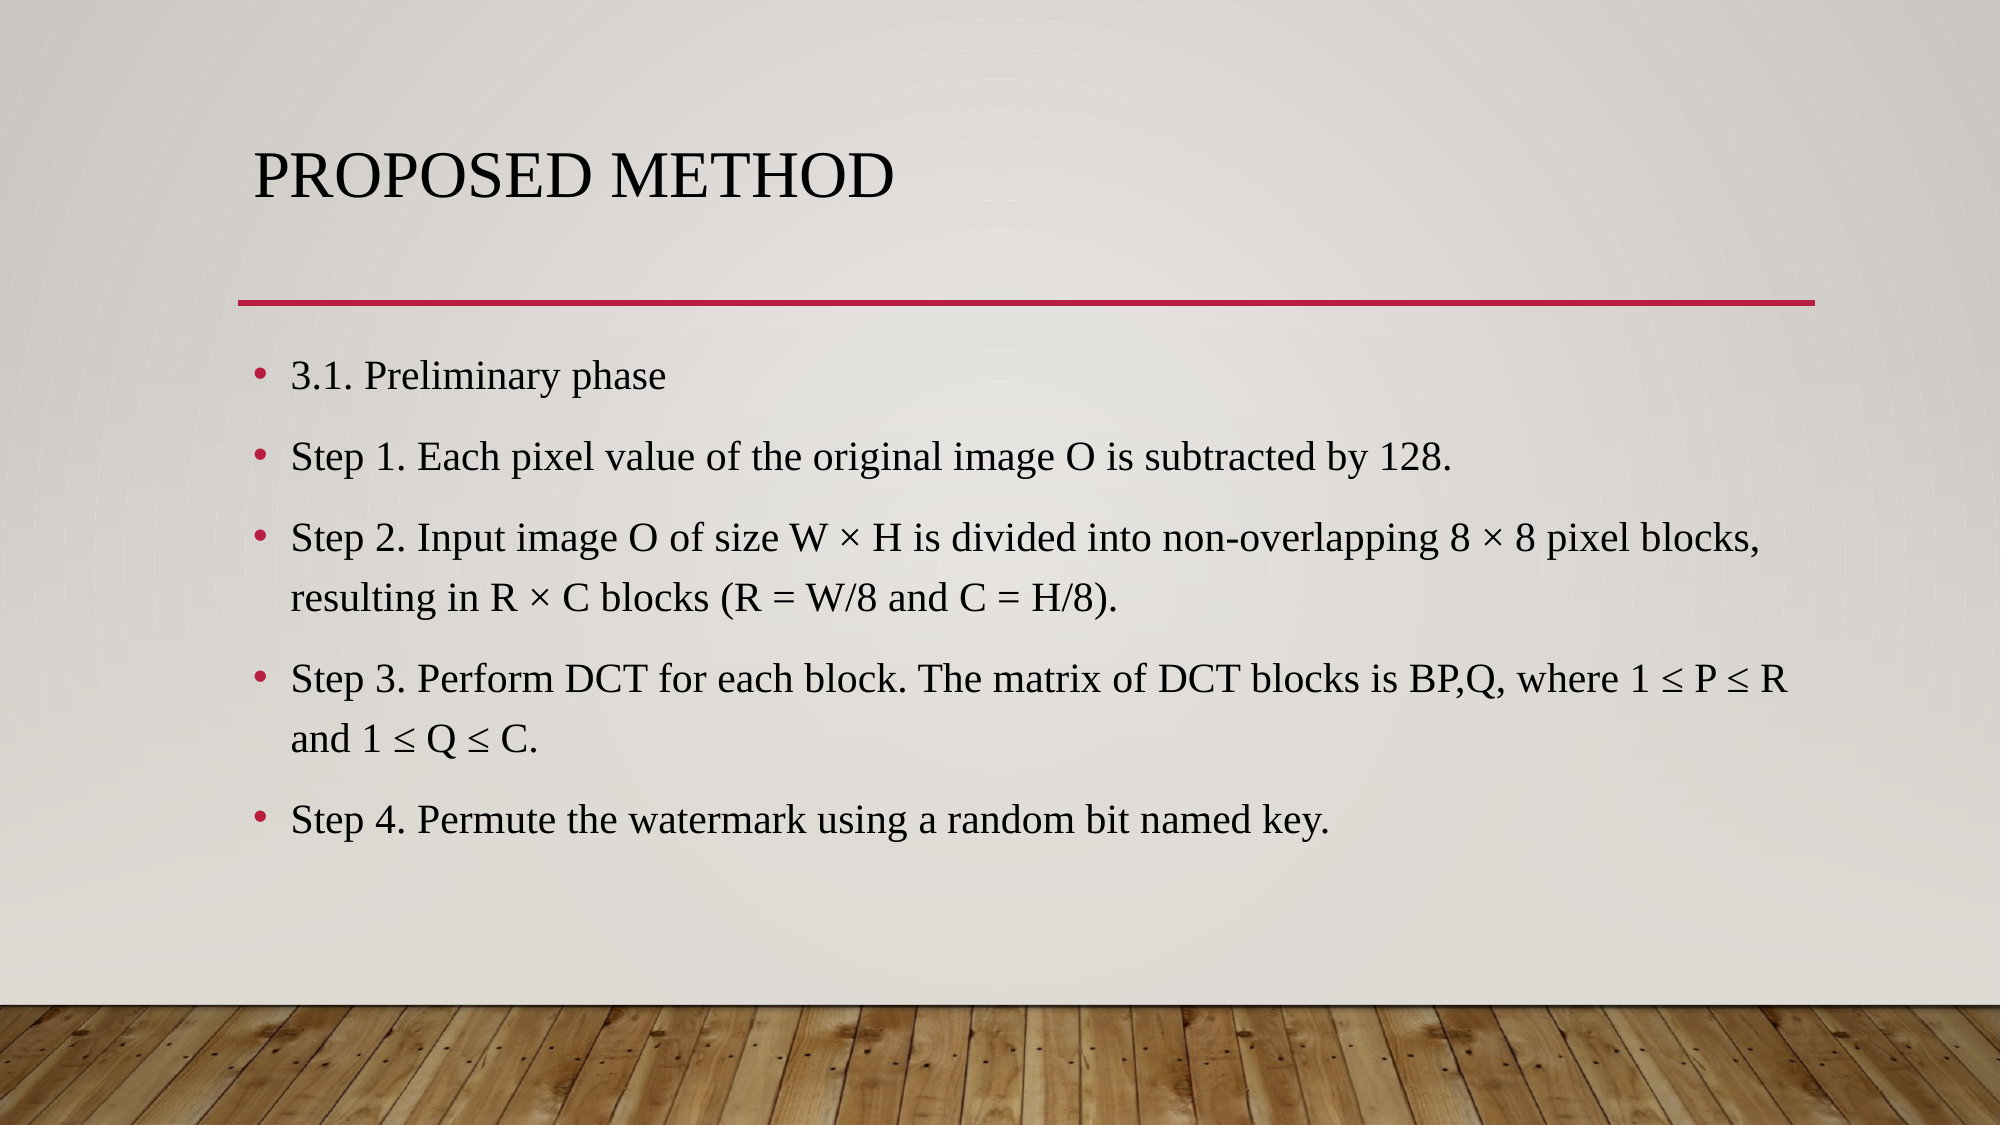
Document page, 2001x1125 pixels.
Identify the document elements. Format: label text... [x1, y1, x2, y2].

picture [0, 1005, 2000, 1125]
title Proposed method [238, 131, 1814, 305]
list 3.1. Preliminary phase Step 1. Each pixel value of the original image O is subtracted by 128. Step 2. Input image O of size W × H is divided into non-overlapping 8 × 8 pixel blocks, resulting in R × C blocks (R = W/8 and C = H/8). Step 3. Perform DCT for each block. The matrix of DCT blocks is BP,Q, where 1 ≤ P ≤ R and 1 ≤ Q ≤ C. Step 4. Permute the watermark using a random bit named key. [238, 330, 1814, 897]
